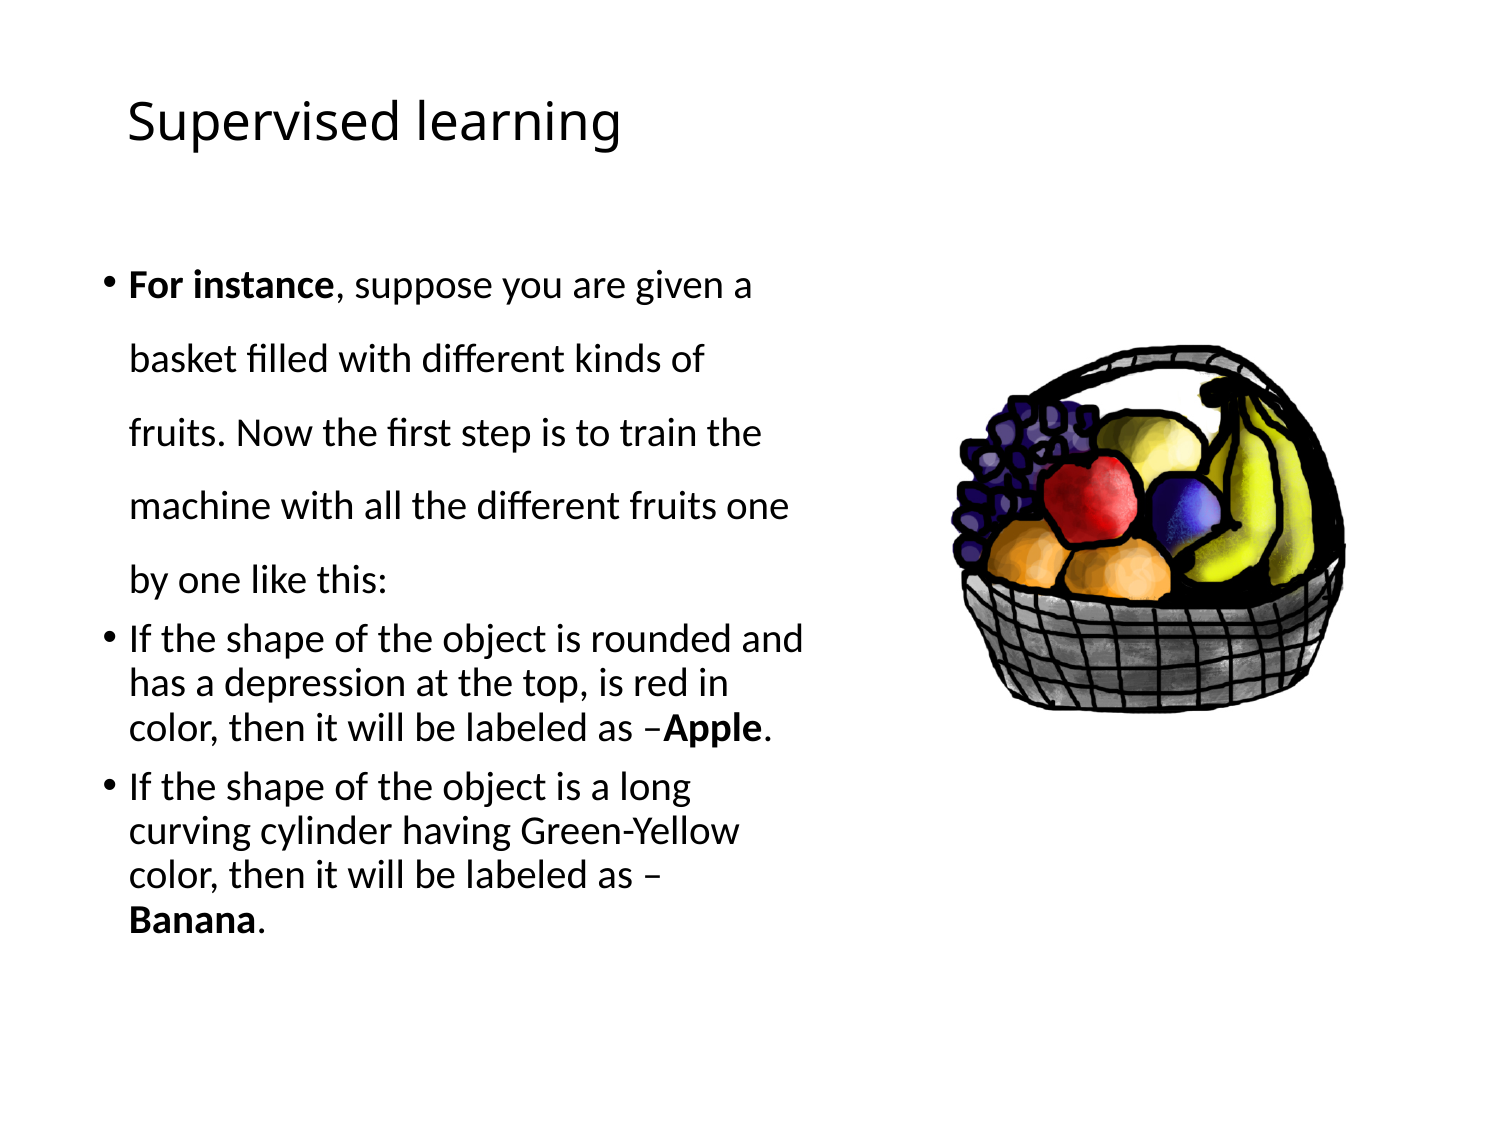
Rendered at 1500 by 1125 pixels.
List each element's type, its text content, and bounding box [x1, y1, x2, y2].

title Supervised learning [112, 87, 1294, 160]
picture [849, 312, 1413, 742]
list For instance, suppose you are given a basket filled with different kinds of fruits. Now the first step is to train the machine with all the different fruits one by one like this: If the shape of the object is rounded and has a depression at the top, is red in color, then it will be labeled as –Apple. If the shape of the object is a long curving cylinder having Green-Yellow color, then it will be labeled as –Banana. [87, 224, 825, 988]
